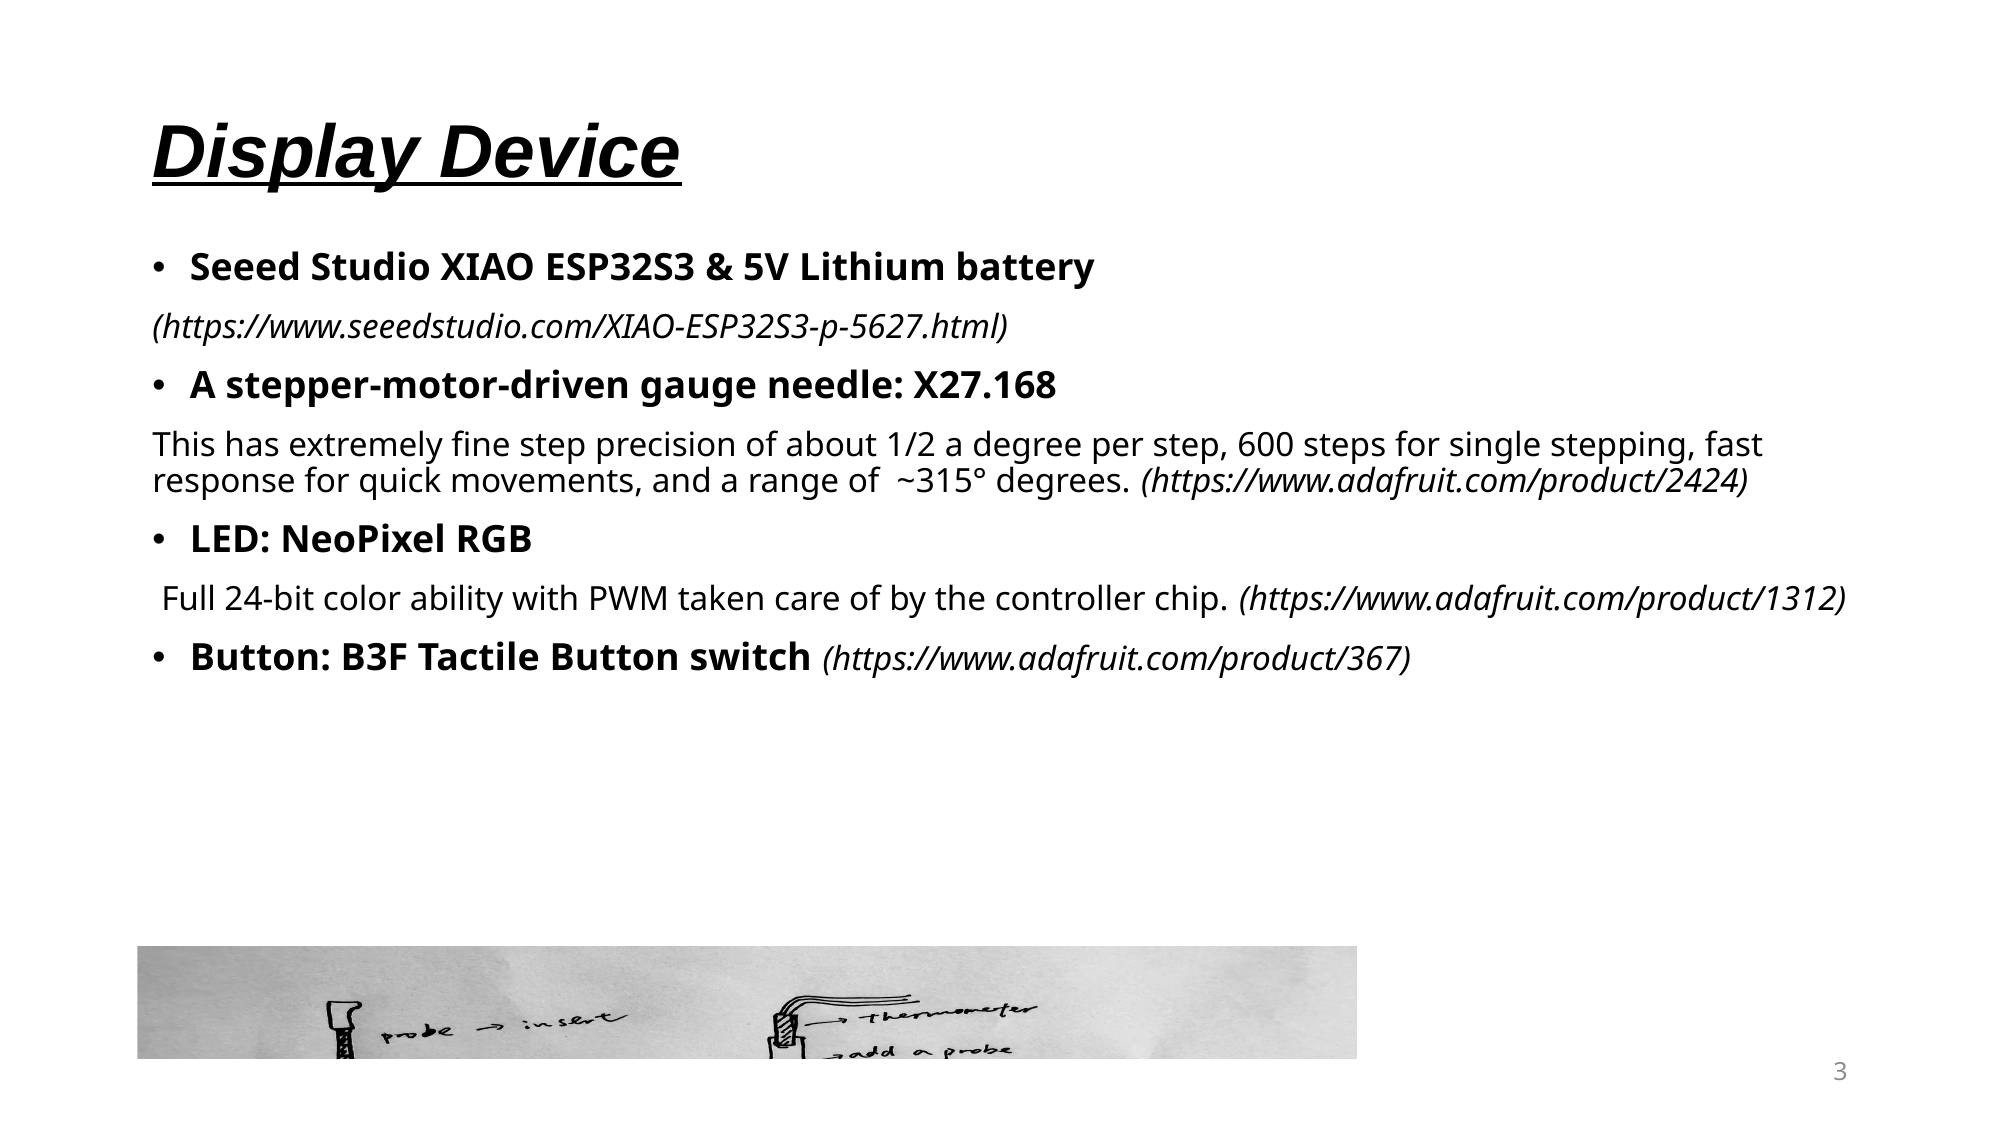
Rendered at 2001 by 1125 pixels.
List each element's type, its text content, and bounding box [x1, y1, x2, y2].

picture [137, 715, 1358, 1059]
slide_number 3 [1412, 1042, 1863, 1103]
title Display Device [137, 44, 1863, 241]
list Seeed Studio XIAO ESP32S3 & 5V Lithium battery (https://www.seeedstudio.com/XIAO-ESP32S3-p-5627.html) A stepper-motor-driven gauge needle: X27.168 This has extremely fine step precision of about 1/2 a degree per step, 600 steps for single stepping, fast response for quick movements, and a range of ~315° degrees. (https://www.adafruit.com/product/2424) LED: NeoPixel RGB Full 24-bit color ability with PWM taken care of by the controller chip. (https://www.adafruit.com/product/1312) Button: B3F Tactile Button switch (https://www.adafruit.com/product/367) [137, 241, 1863, 1014]
